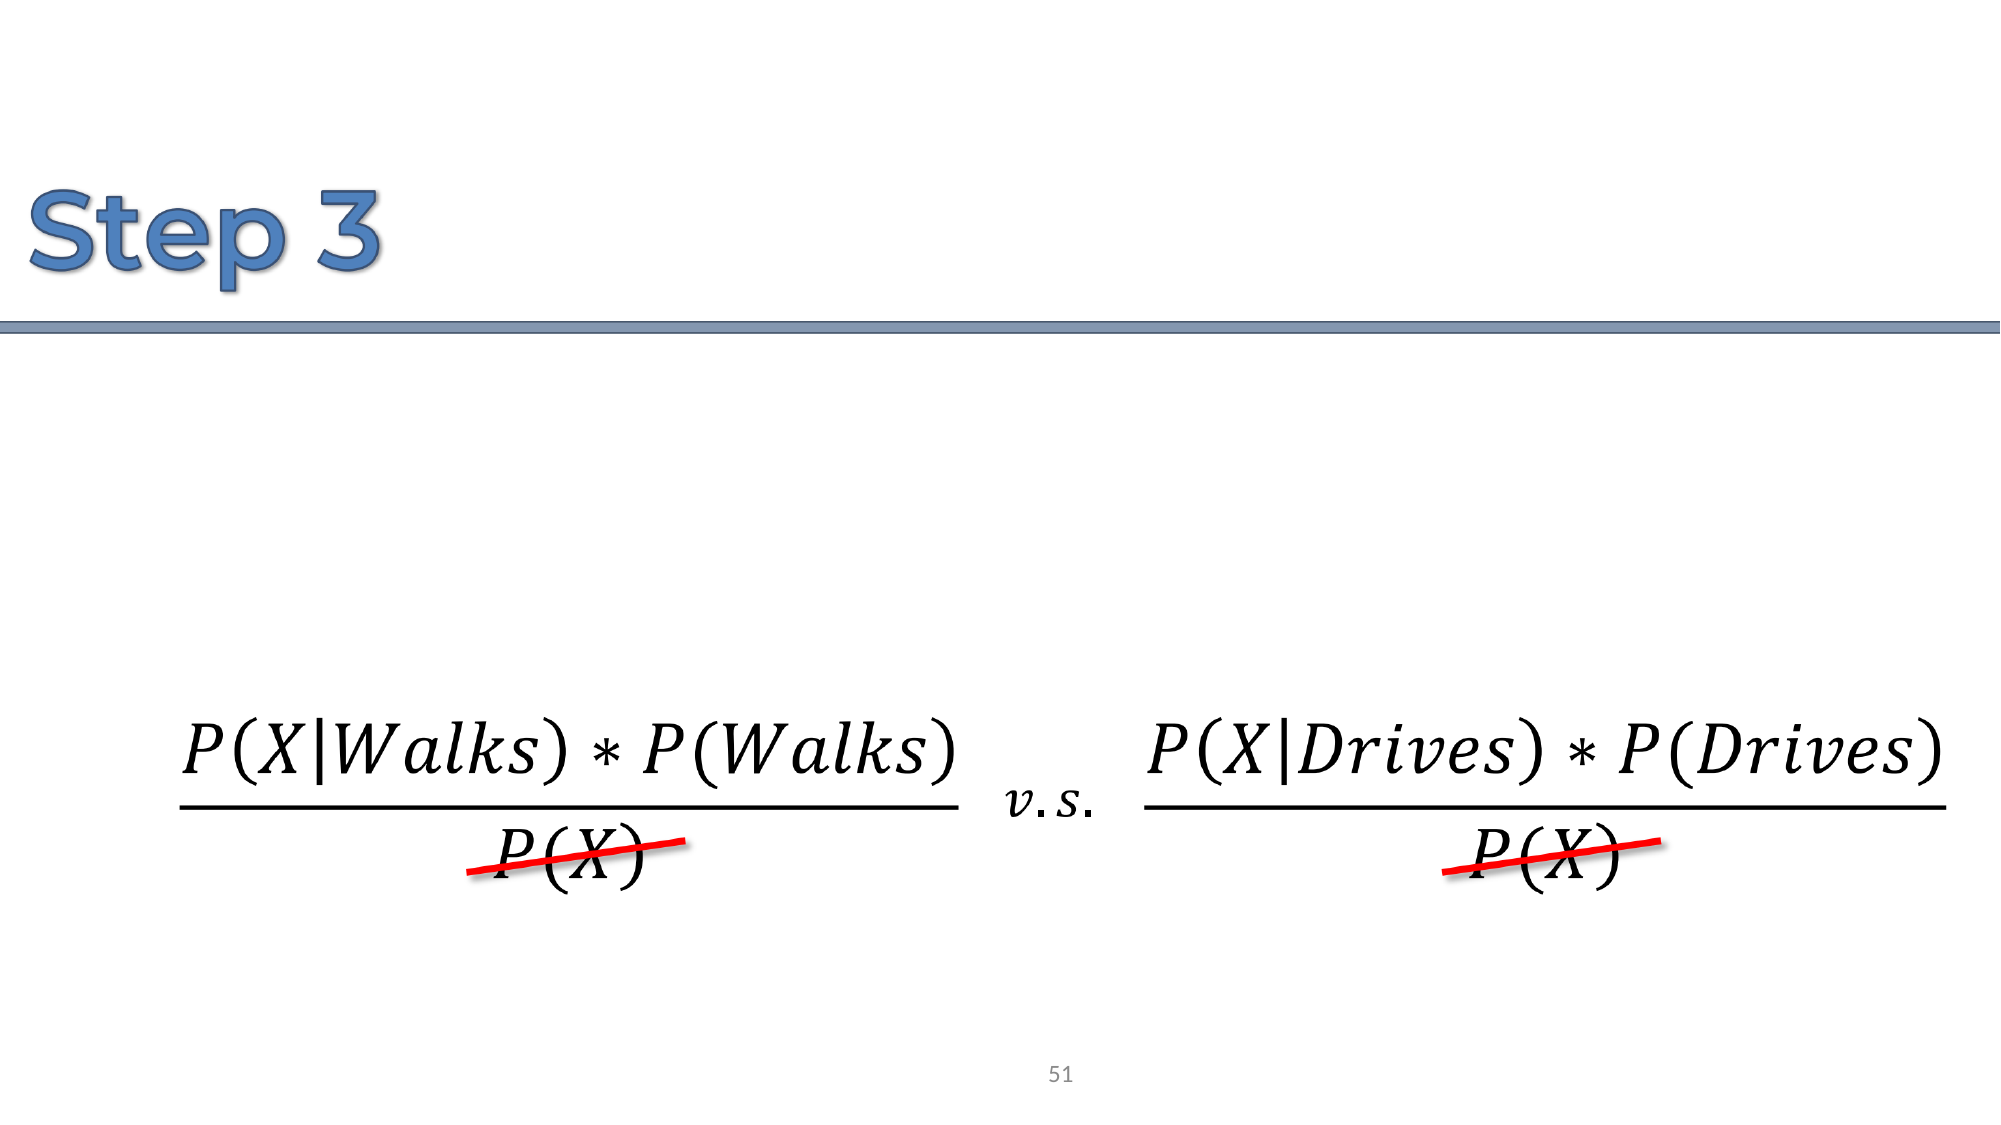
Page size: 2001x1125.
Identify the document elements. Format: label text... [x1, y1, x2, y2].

picture [0, 177, 2000, 948]
slide_number 51 [638, 1042, 1089, 1103]
